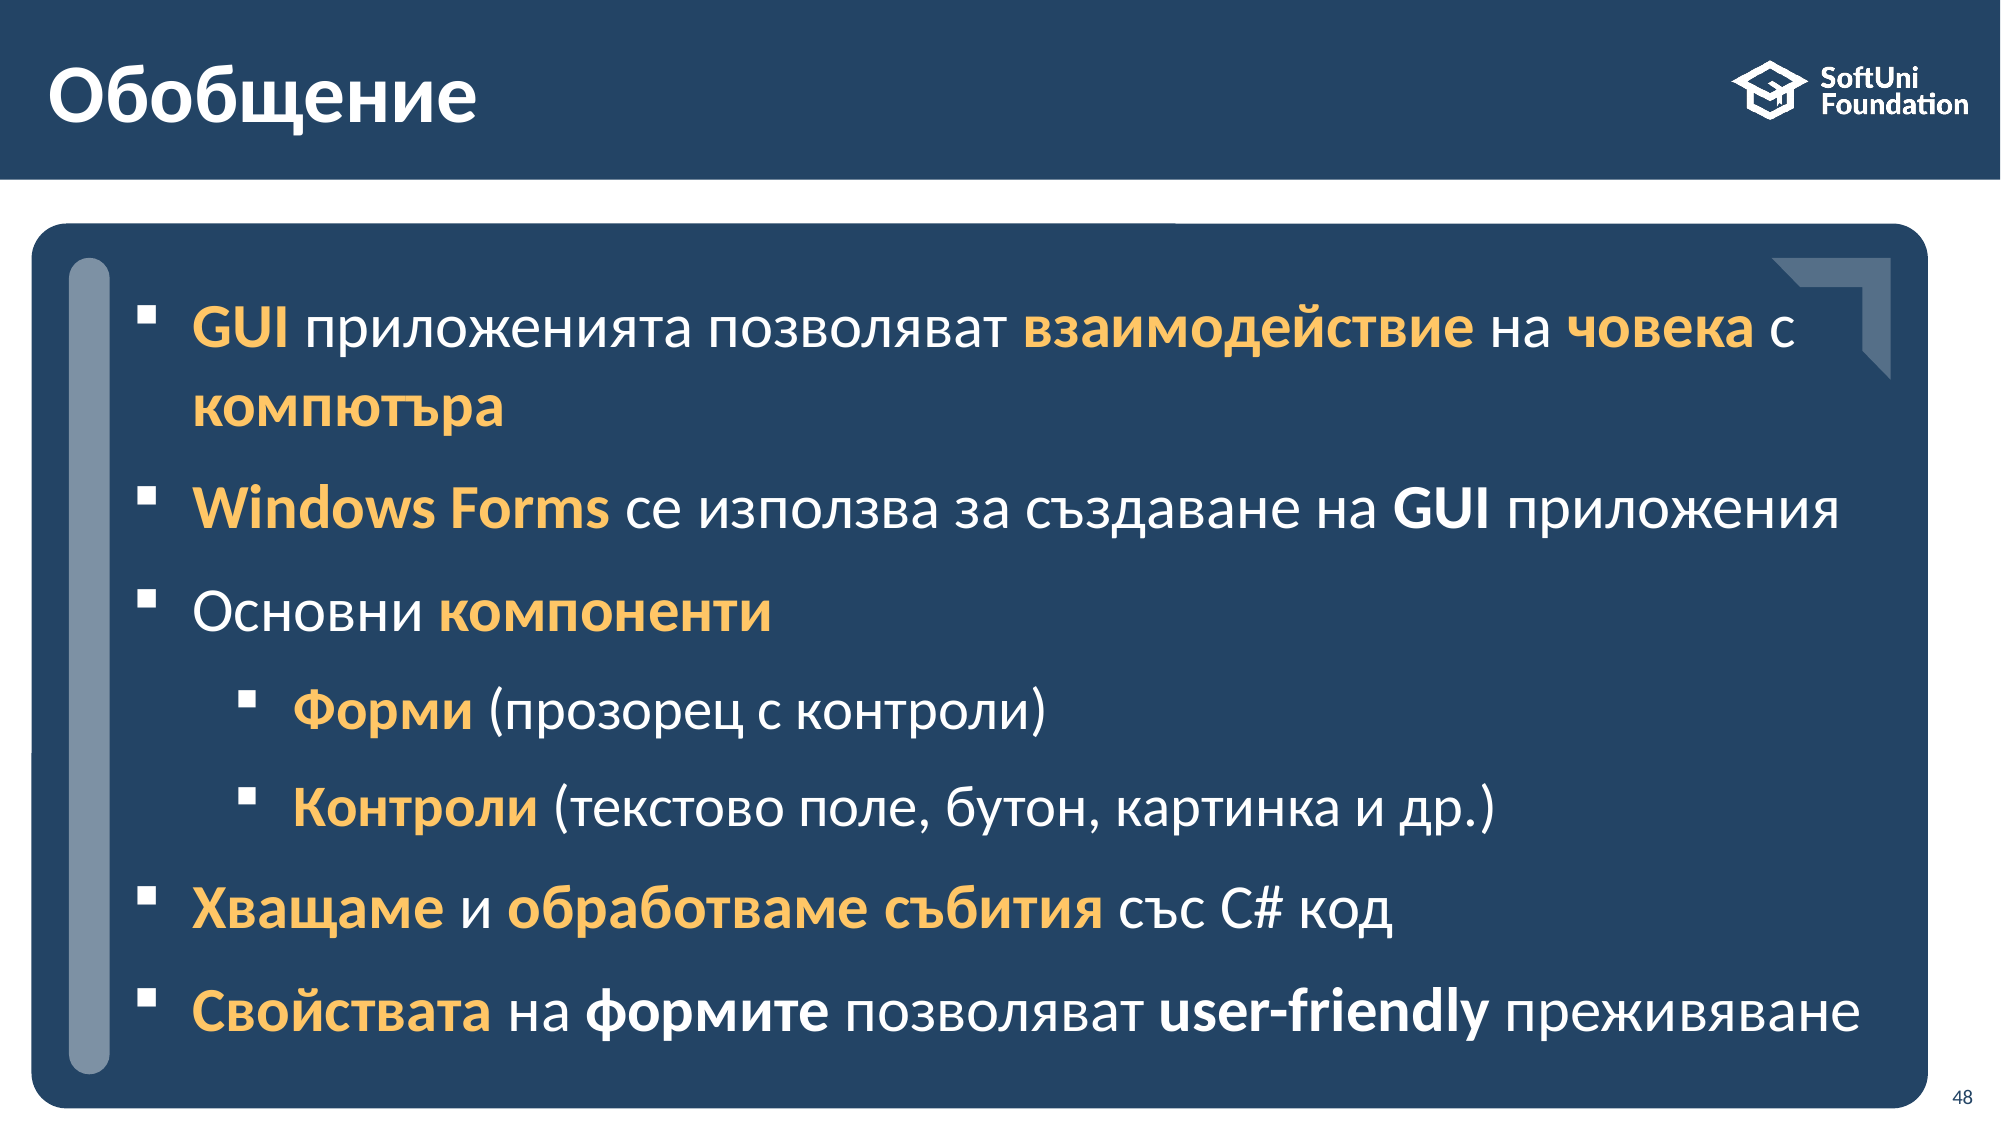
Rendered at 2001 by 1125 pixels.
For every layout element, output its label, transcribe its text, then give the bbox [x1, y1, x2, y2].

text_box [31, 223, 1929, 1109]
slide_number 48 [1932, 1067, 1989, 1117]
picture [1731, 60, 1968, 120]
title Обобщение [31, 16, 1716, 162]
